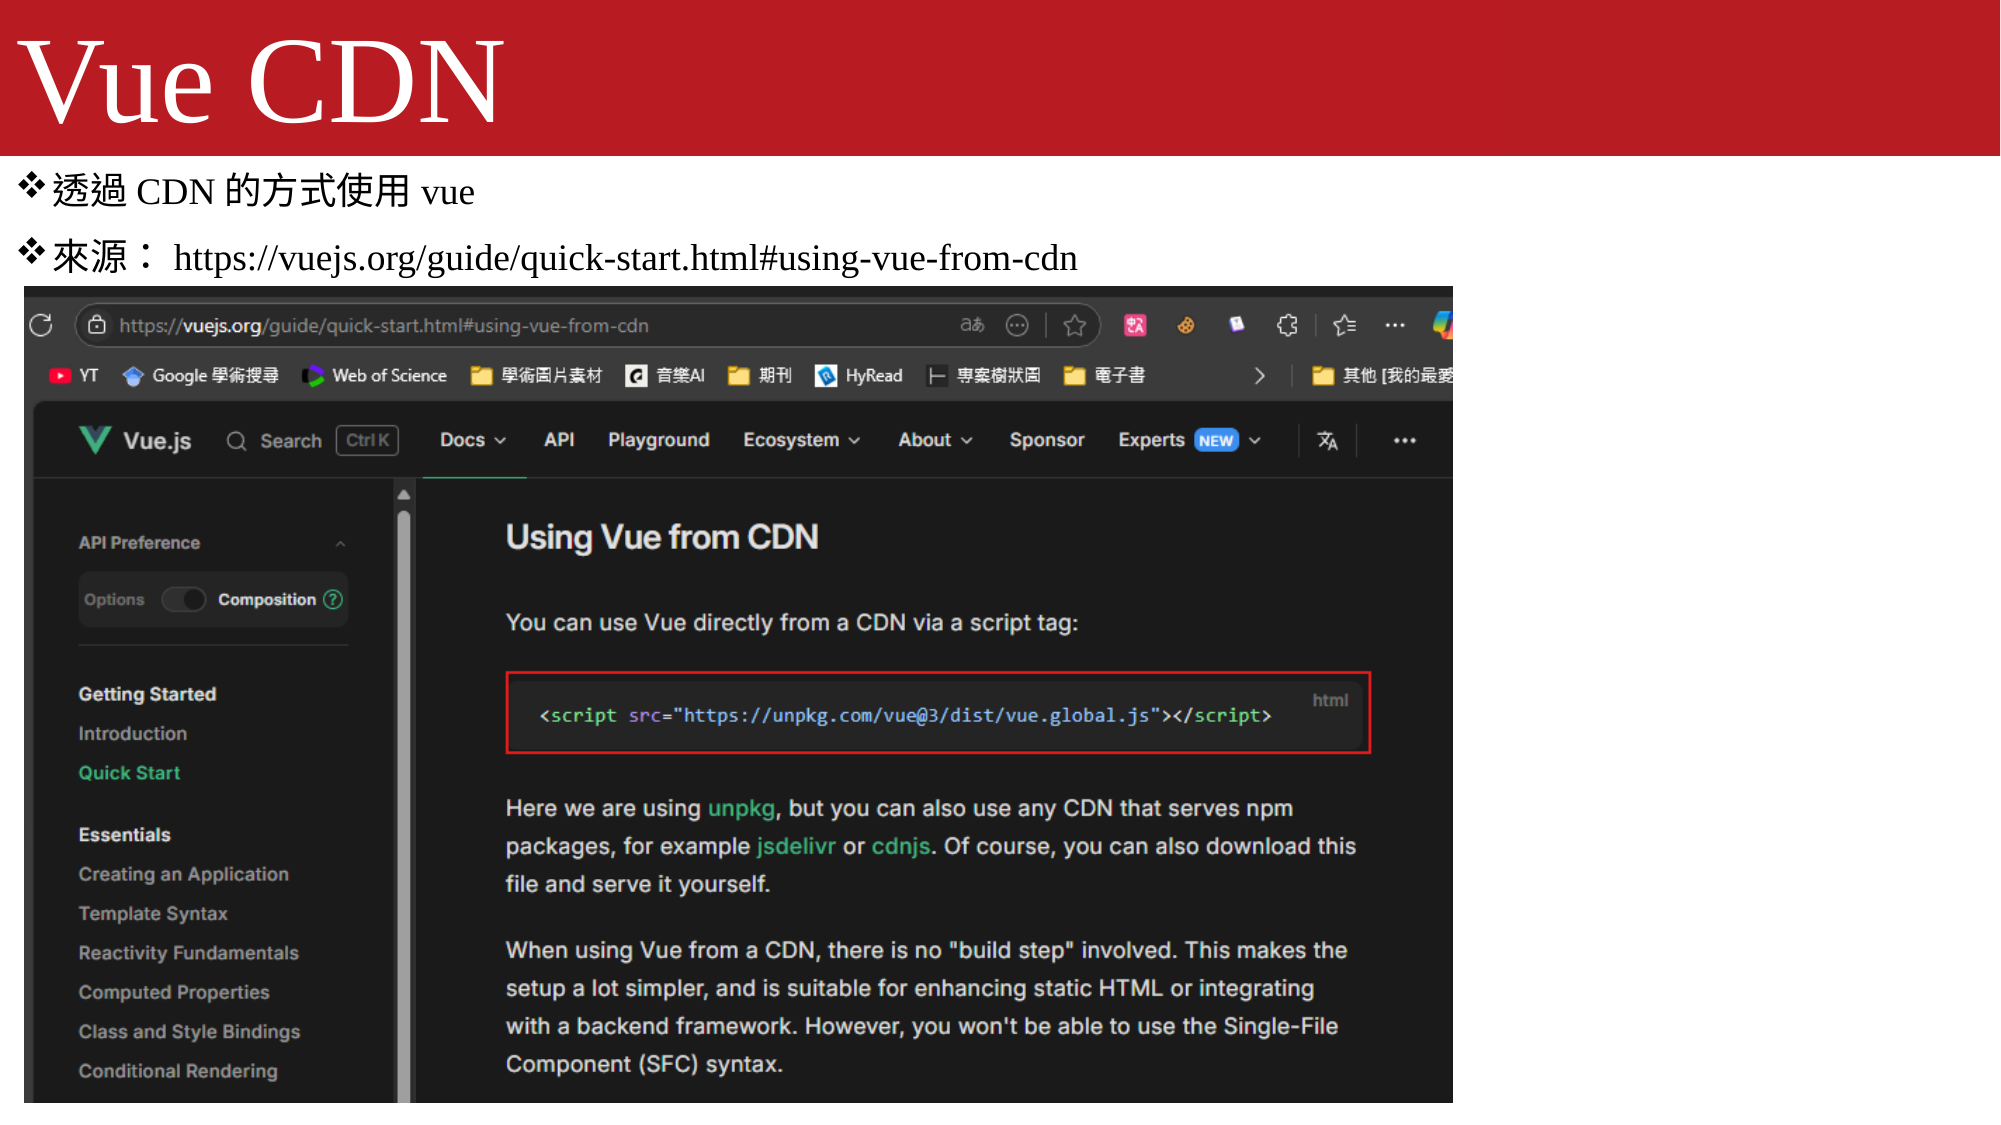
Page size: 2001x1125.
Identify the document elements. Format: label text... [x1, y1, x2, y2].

picture [24, 286, 1453, 1103]
list 透過CDN的方式使用vue 來源：https://vuejs.org/guide/quick-start.html#using-vue-from-cdn [0, 159, 1988, 987]
title Vue CDN [1, 0, 1727, 156]
